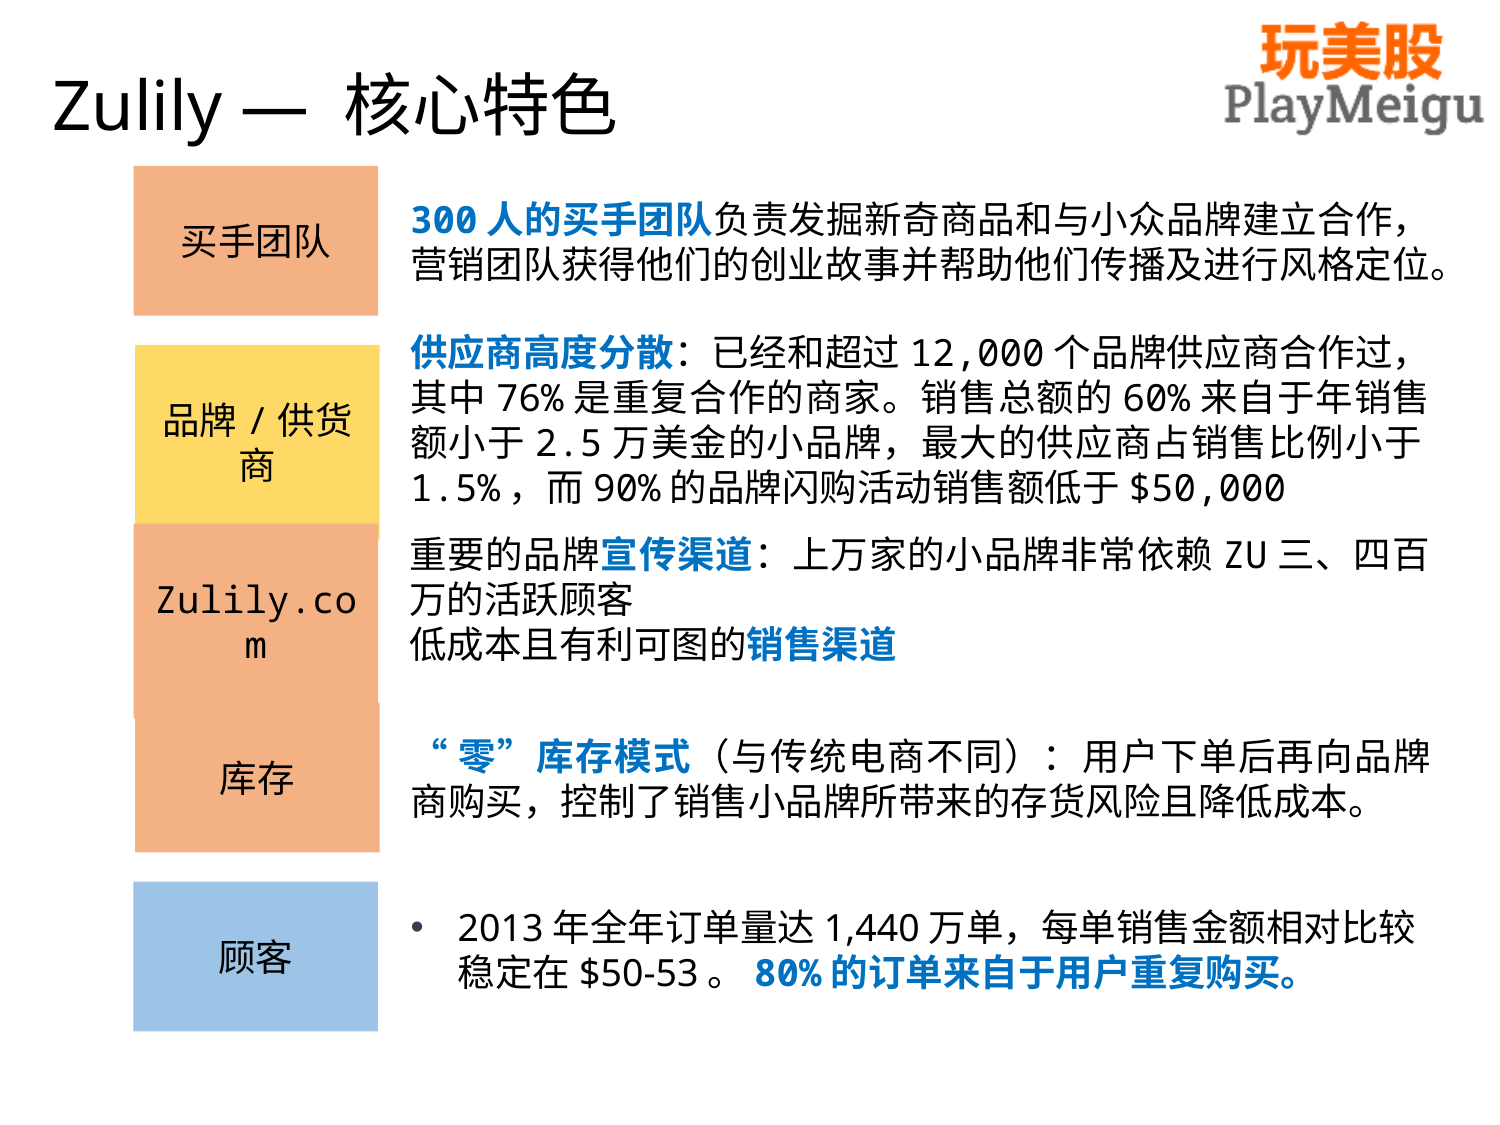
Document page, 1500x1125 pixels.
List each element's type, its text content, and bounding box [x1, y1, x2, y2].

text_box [135, 702, 1446, 855]
title Zulily — 核心特色 [37, 0, 1294, 218]
picture [1294, 18, 1500, 136]
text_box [135, 321, 1446, 519]
text_box 2013年全年订单量达1,440万单，每单销售金额相对比较稳定在$50-53。80%的订单来自于用户重复购买。 [395, 896, 1446, 1002]
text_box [133, 165, 1446, 318]
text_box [133, 523, 1445, 676]
text_box 顾客 [133, 881, 378, 1032]
